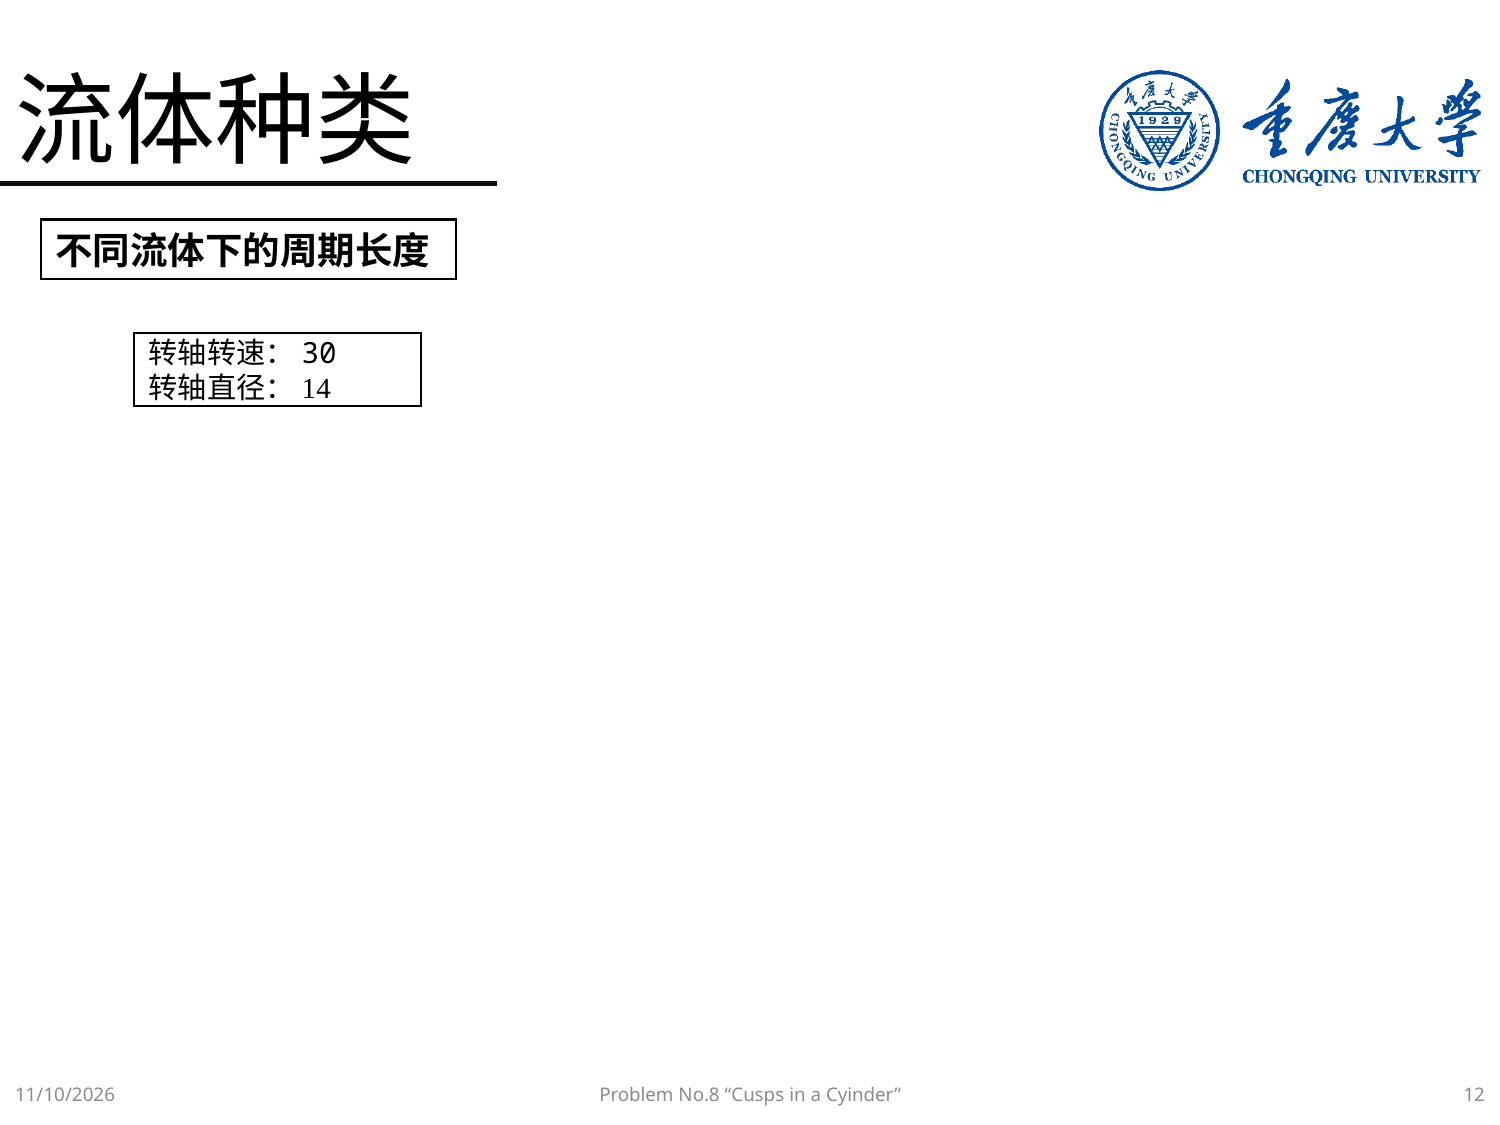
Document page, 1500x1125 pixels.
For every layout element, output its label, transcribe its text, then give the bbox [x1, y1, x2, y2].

text_box 流体种类 [0, 70, 869, 178]
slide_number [0, 1065, 338, 1125]
slide_number 12 [1162, 1065, 1500, 1125]
footer Problem No.8 “Cusps in a Cyinder” [496, 1065, 1004, 1125]
picture [1098, 70, 1481, 192]
text_box 不同流体下的周期长度 [40, 218, 457, 280]
